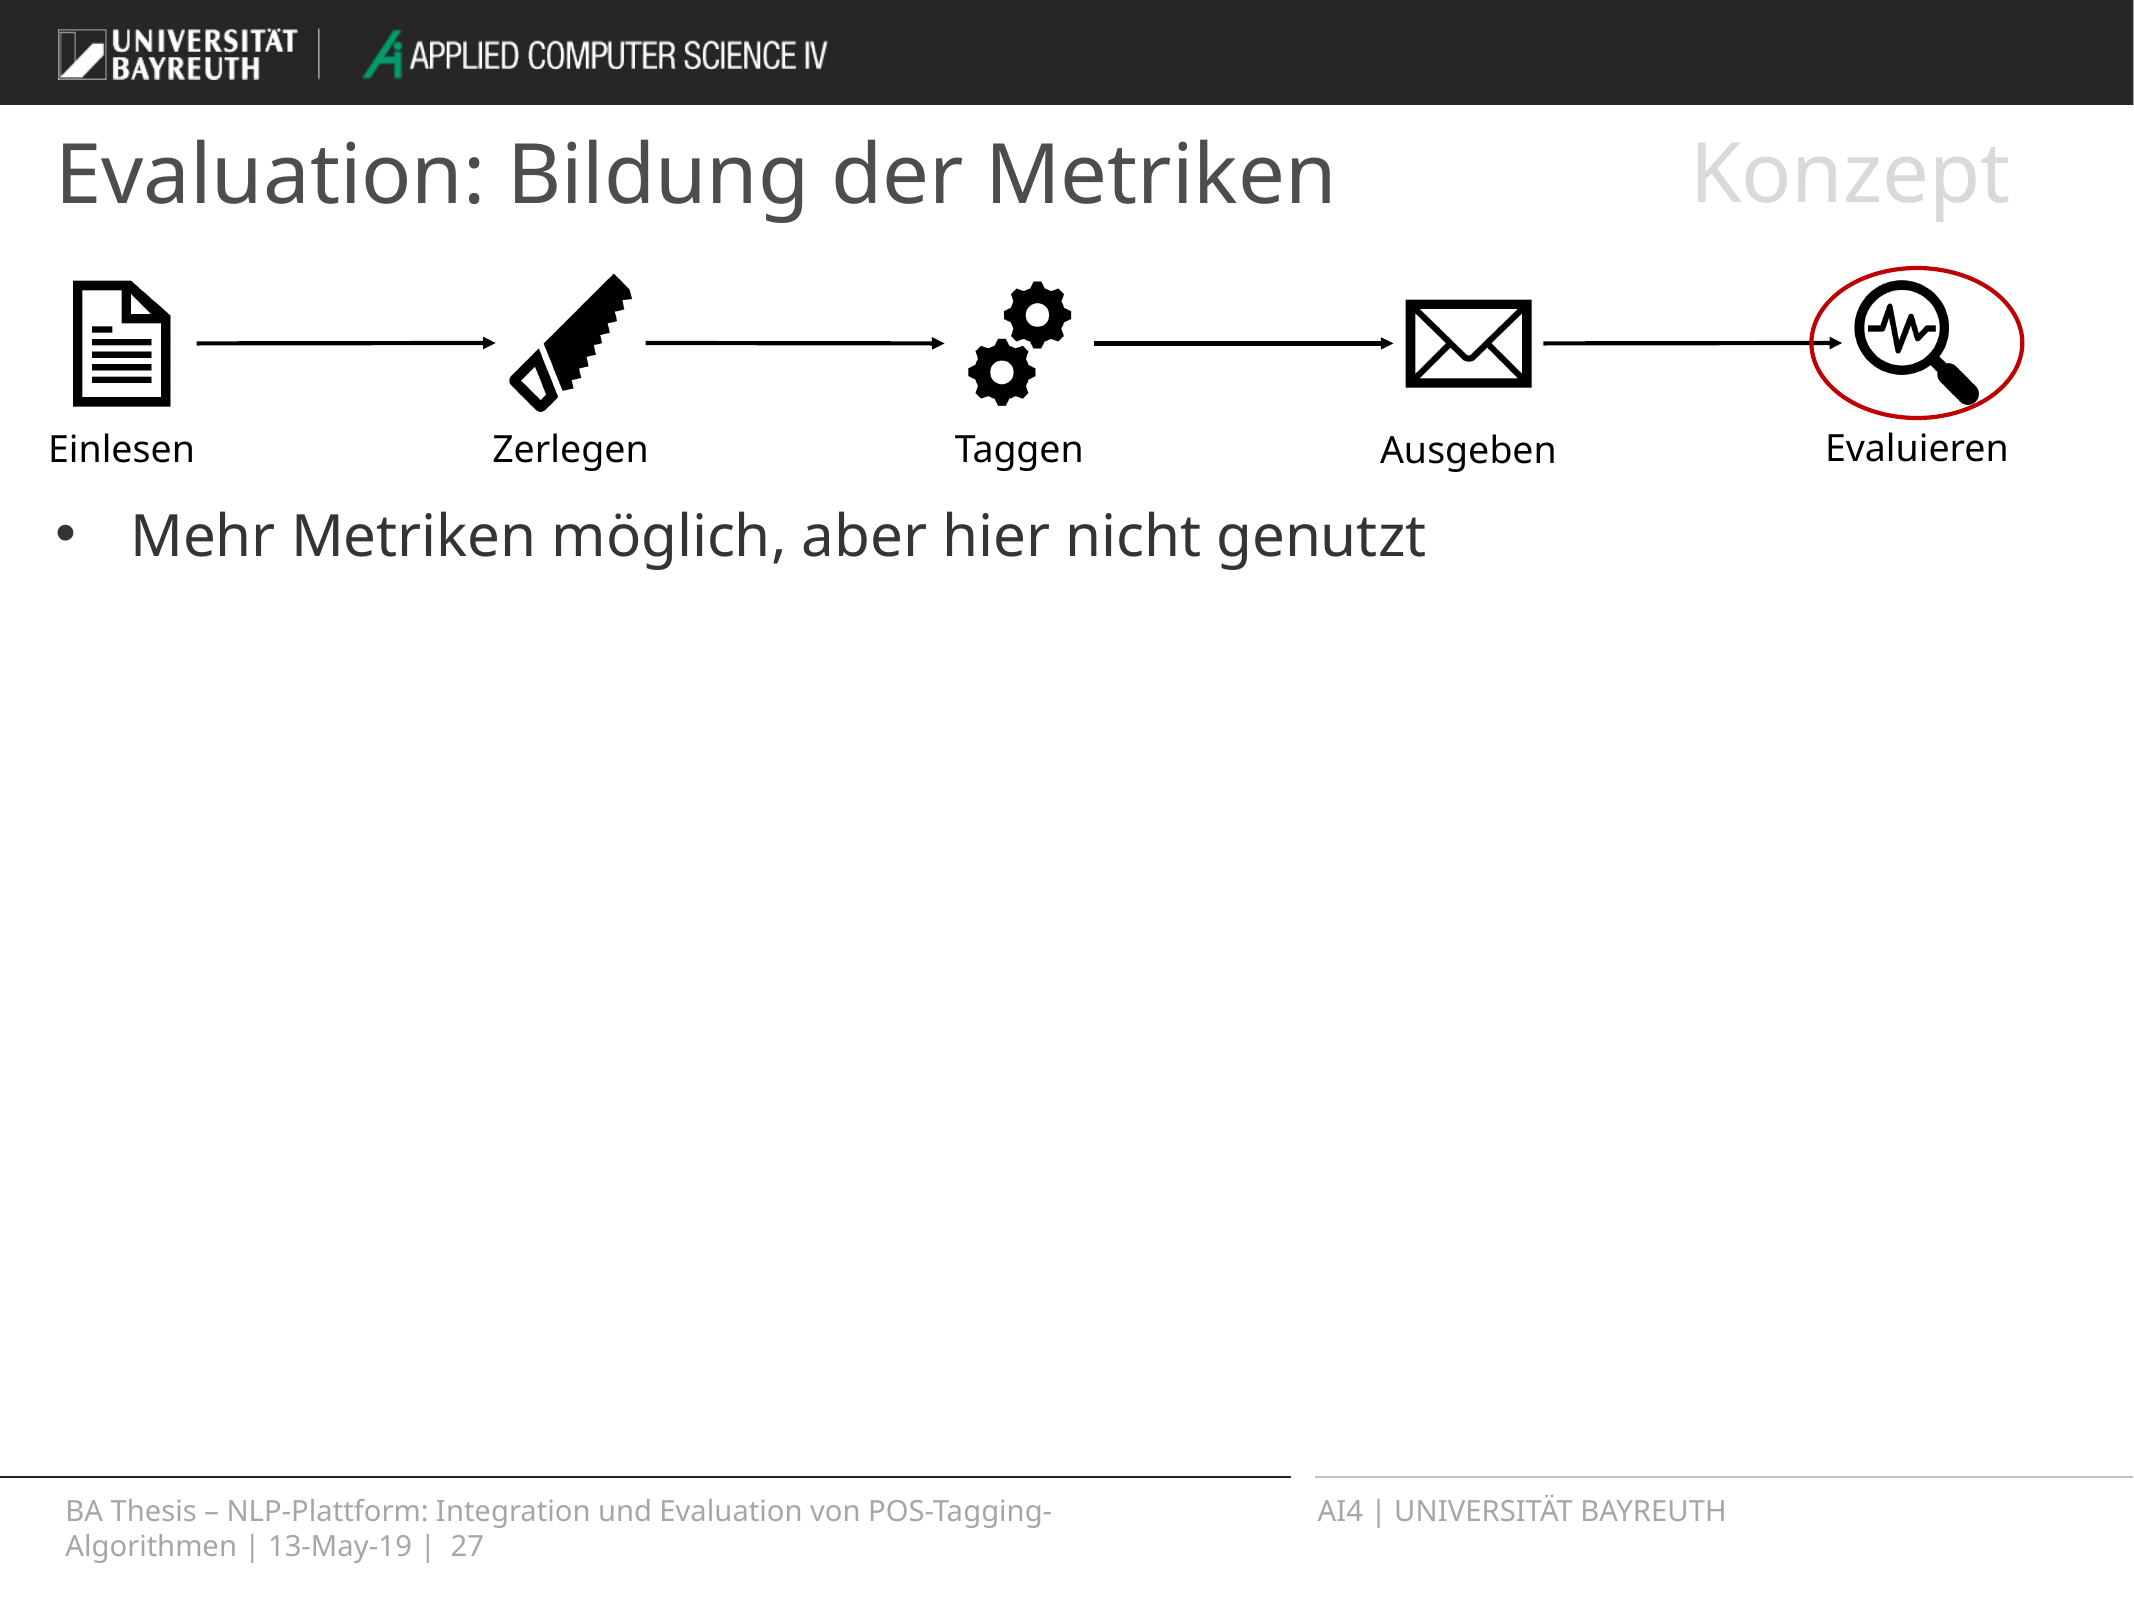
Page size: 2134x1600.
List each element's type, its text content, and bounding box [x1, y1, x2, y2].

text_box Einlesen [33, 417, 211, 478]
picture [495, 267, 646, 419]
picture [1841, 267, 1993, 419]
text_box [1811, 294, 1836, 341]
picture [357, 27, 831, 82]
text_box Zerlegen [477, 417, 664, 478]
text_box [1812, 352, 1836, 392]
picture [46, 268, 197, 419]
picture [944, 268, 1095, 419]
title Evaluation: Bildung der Metriken [49, 107, 2040, 233]
text_box Ausgeben [1365, 418, 1572, 479]
text_box Konzept [27, 106, 2018, 233]
text_box Evaluieren [1810, 416, 2024, 477]
picture [58, 28, 335, 80]
picture [1393, 268, 1544, 419]
list Mehr Metriken möglich, aber hier nicht genutzt [49, 491, 2036, 1427]
text_box Taggen [940, 422, 1099, 477]
text_box [1996, 293, 2023, 393]
